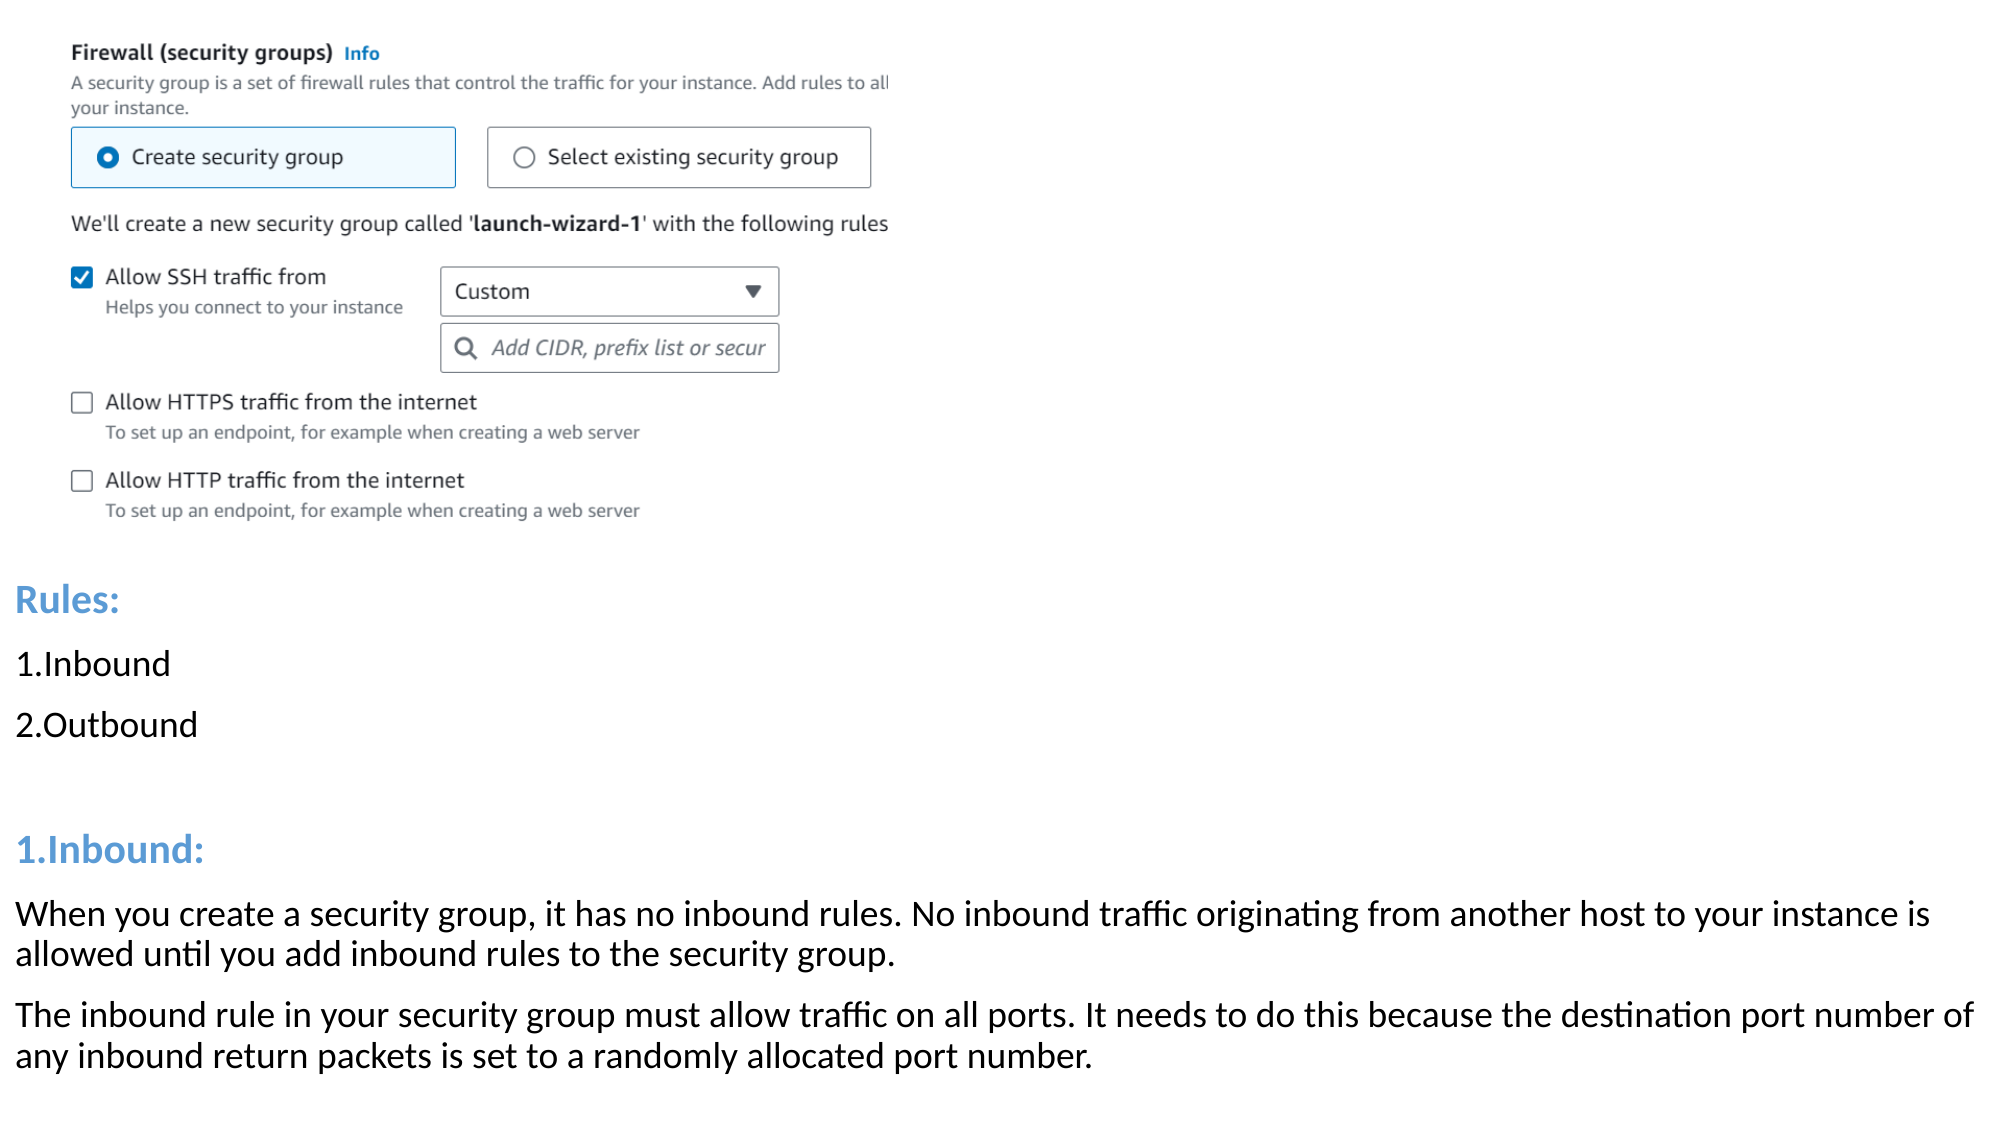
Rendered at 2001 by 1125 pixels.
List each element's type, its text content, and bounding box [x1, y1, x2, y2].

list Rules: 1.Inbound 2.Outbound 1.Inbound: When you create a security group, it has no inbound rules. No inbound traffic originating from another host to your instance is allowed until you add inbound rules to the security group. The inbound rule in your security group must allow traffic on all ports. It needs to do this because the destination port number of any inbound return packets is set to a randomly allocated port number. [0, 14, 2000, 1125]
picture [48, 14, 888, 543]
